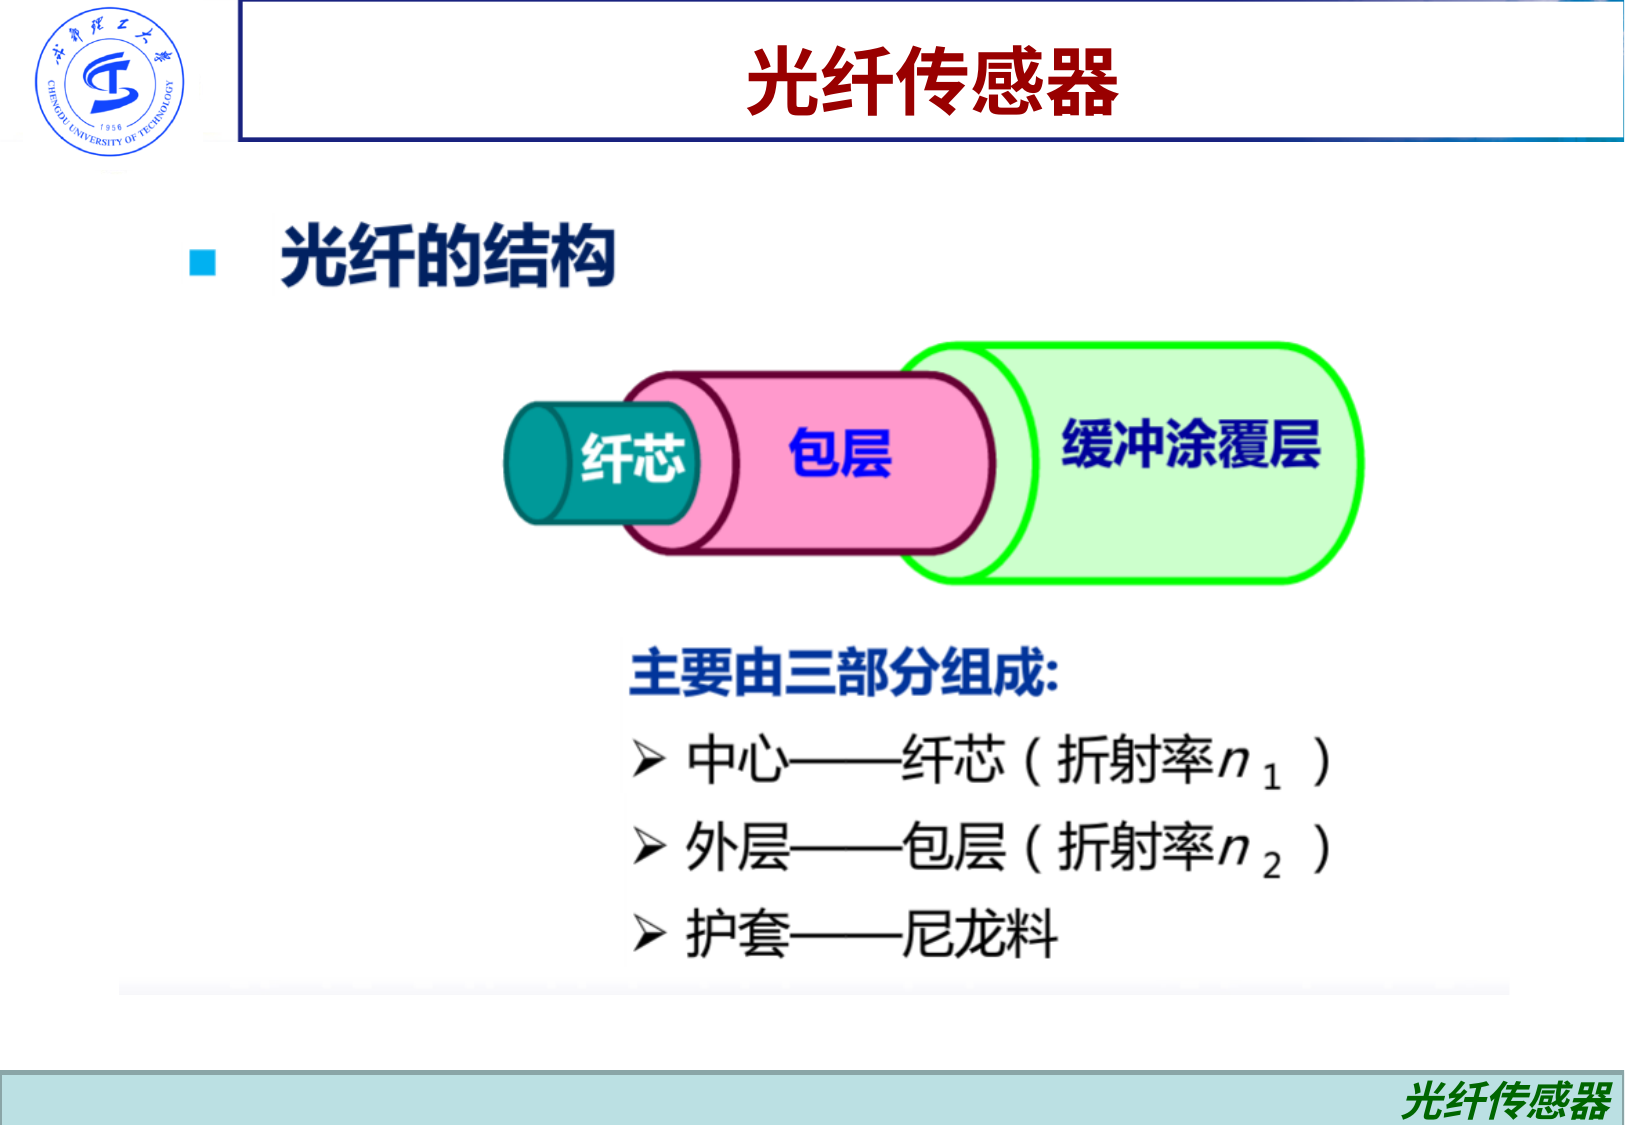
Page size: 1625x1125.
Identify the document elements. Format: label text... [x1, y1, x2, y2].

picture [0, 0, 1610, 176]
picture [118, 197, 1510, 995]
text_box 光纤传感器 [241, 26, 1625, 132]
text_box 光纤传感器 [0, 1070, 1625, 1125]
